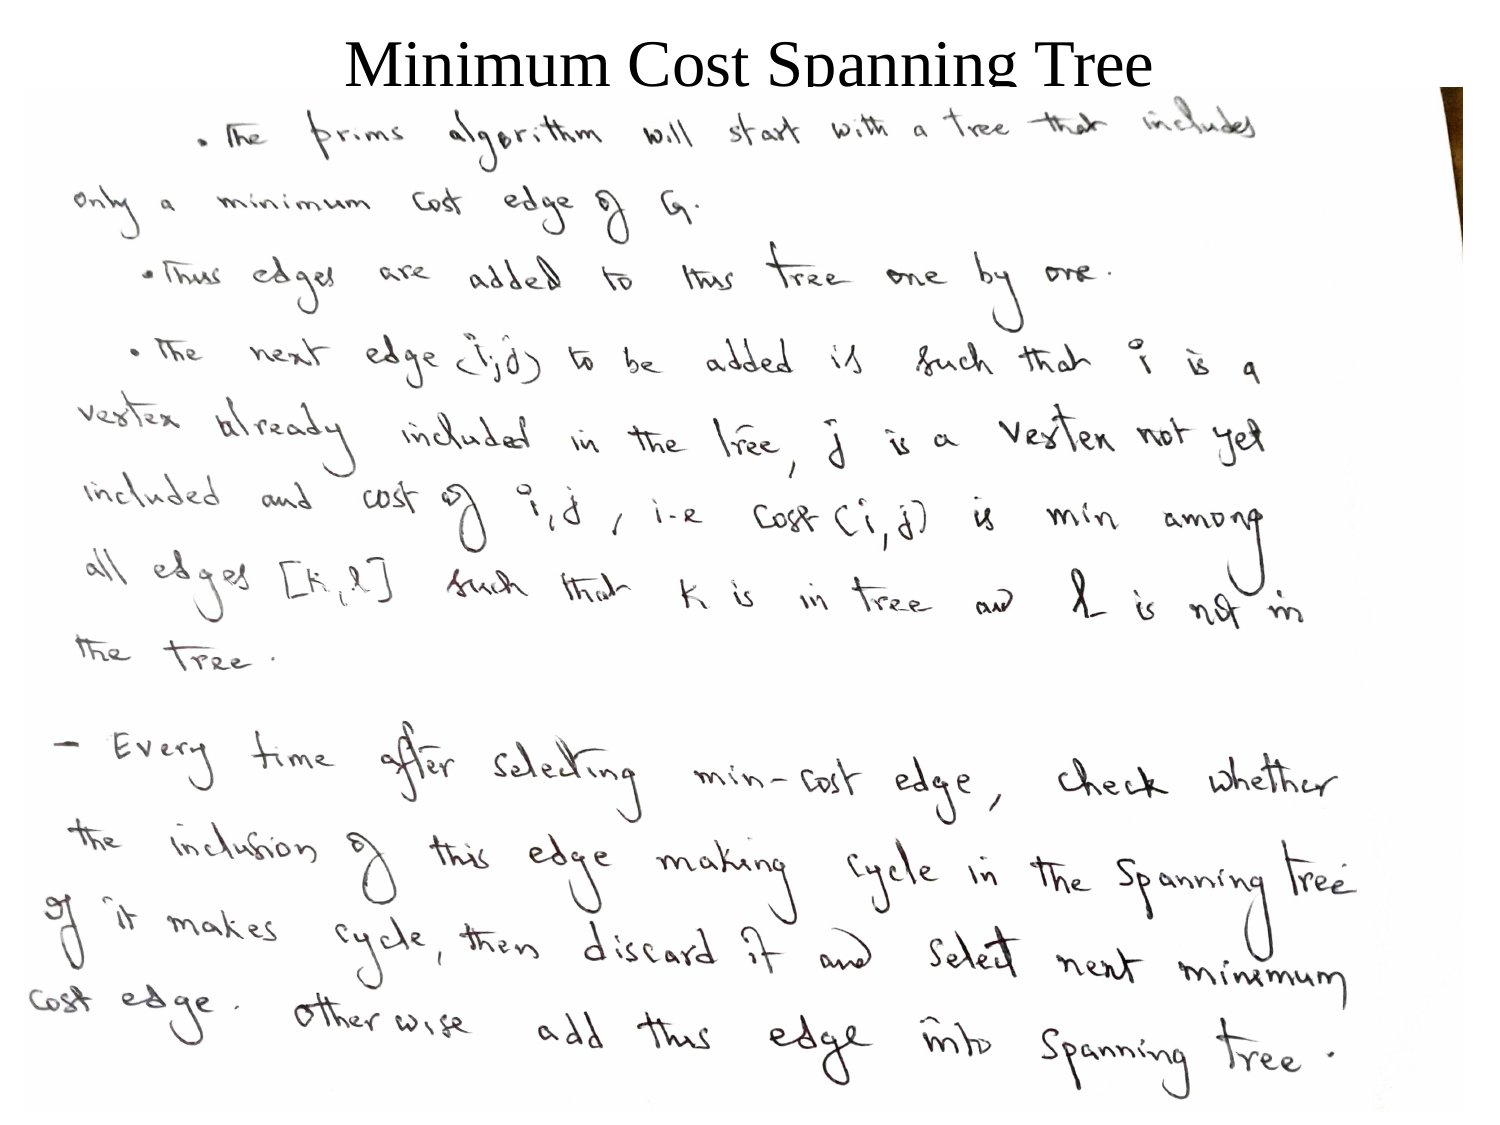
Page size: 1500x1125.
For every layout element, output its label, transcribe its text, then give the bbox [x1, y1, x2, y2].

title Minimum Cost Spanning Tree [74, 7, 1426, 86]
picture [24, 87, 1463, 1113]
